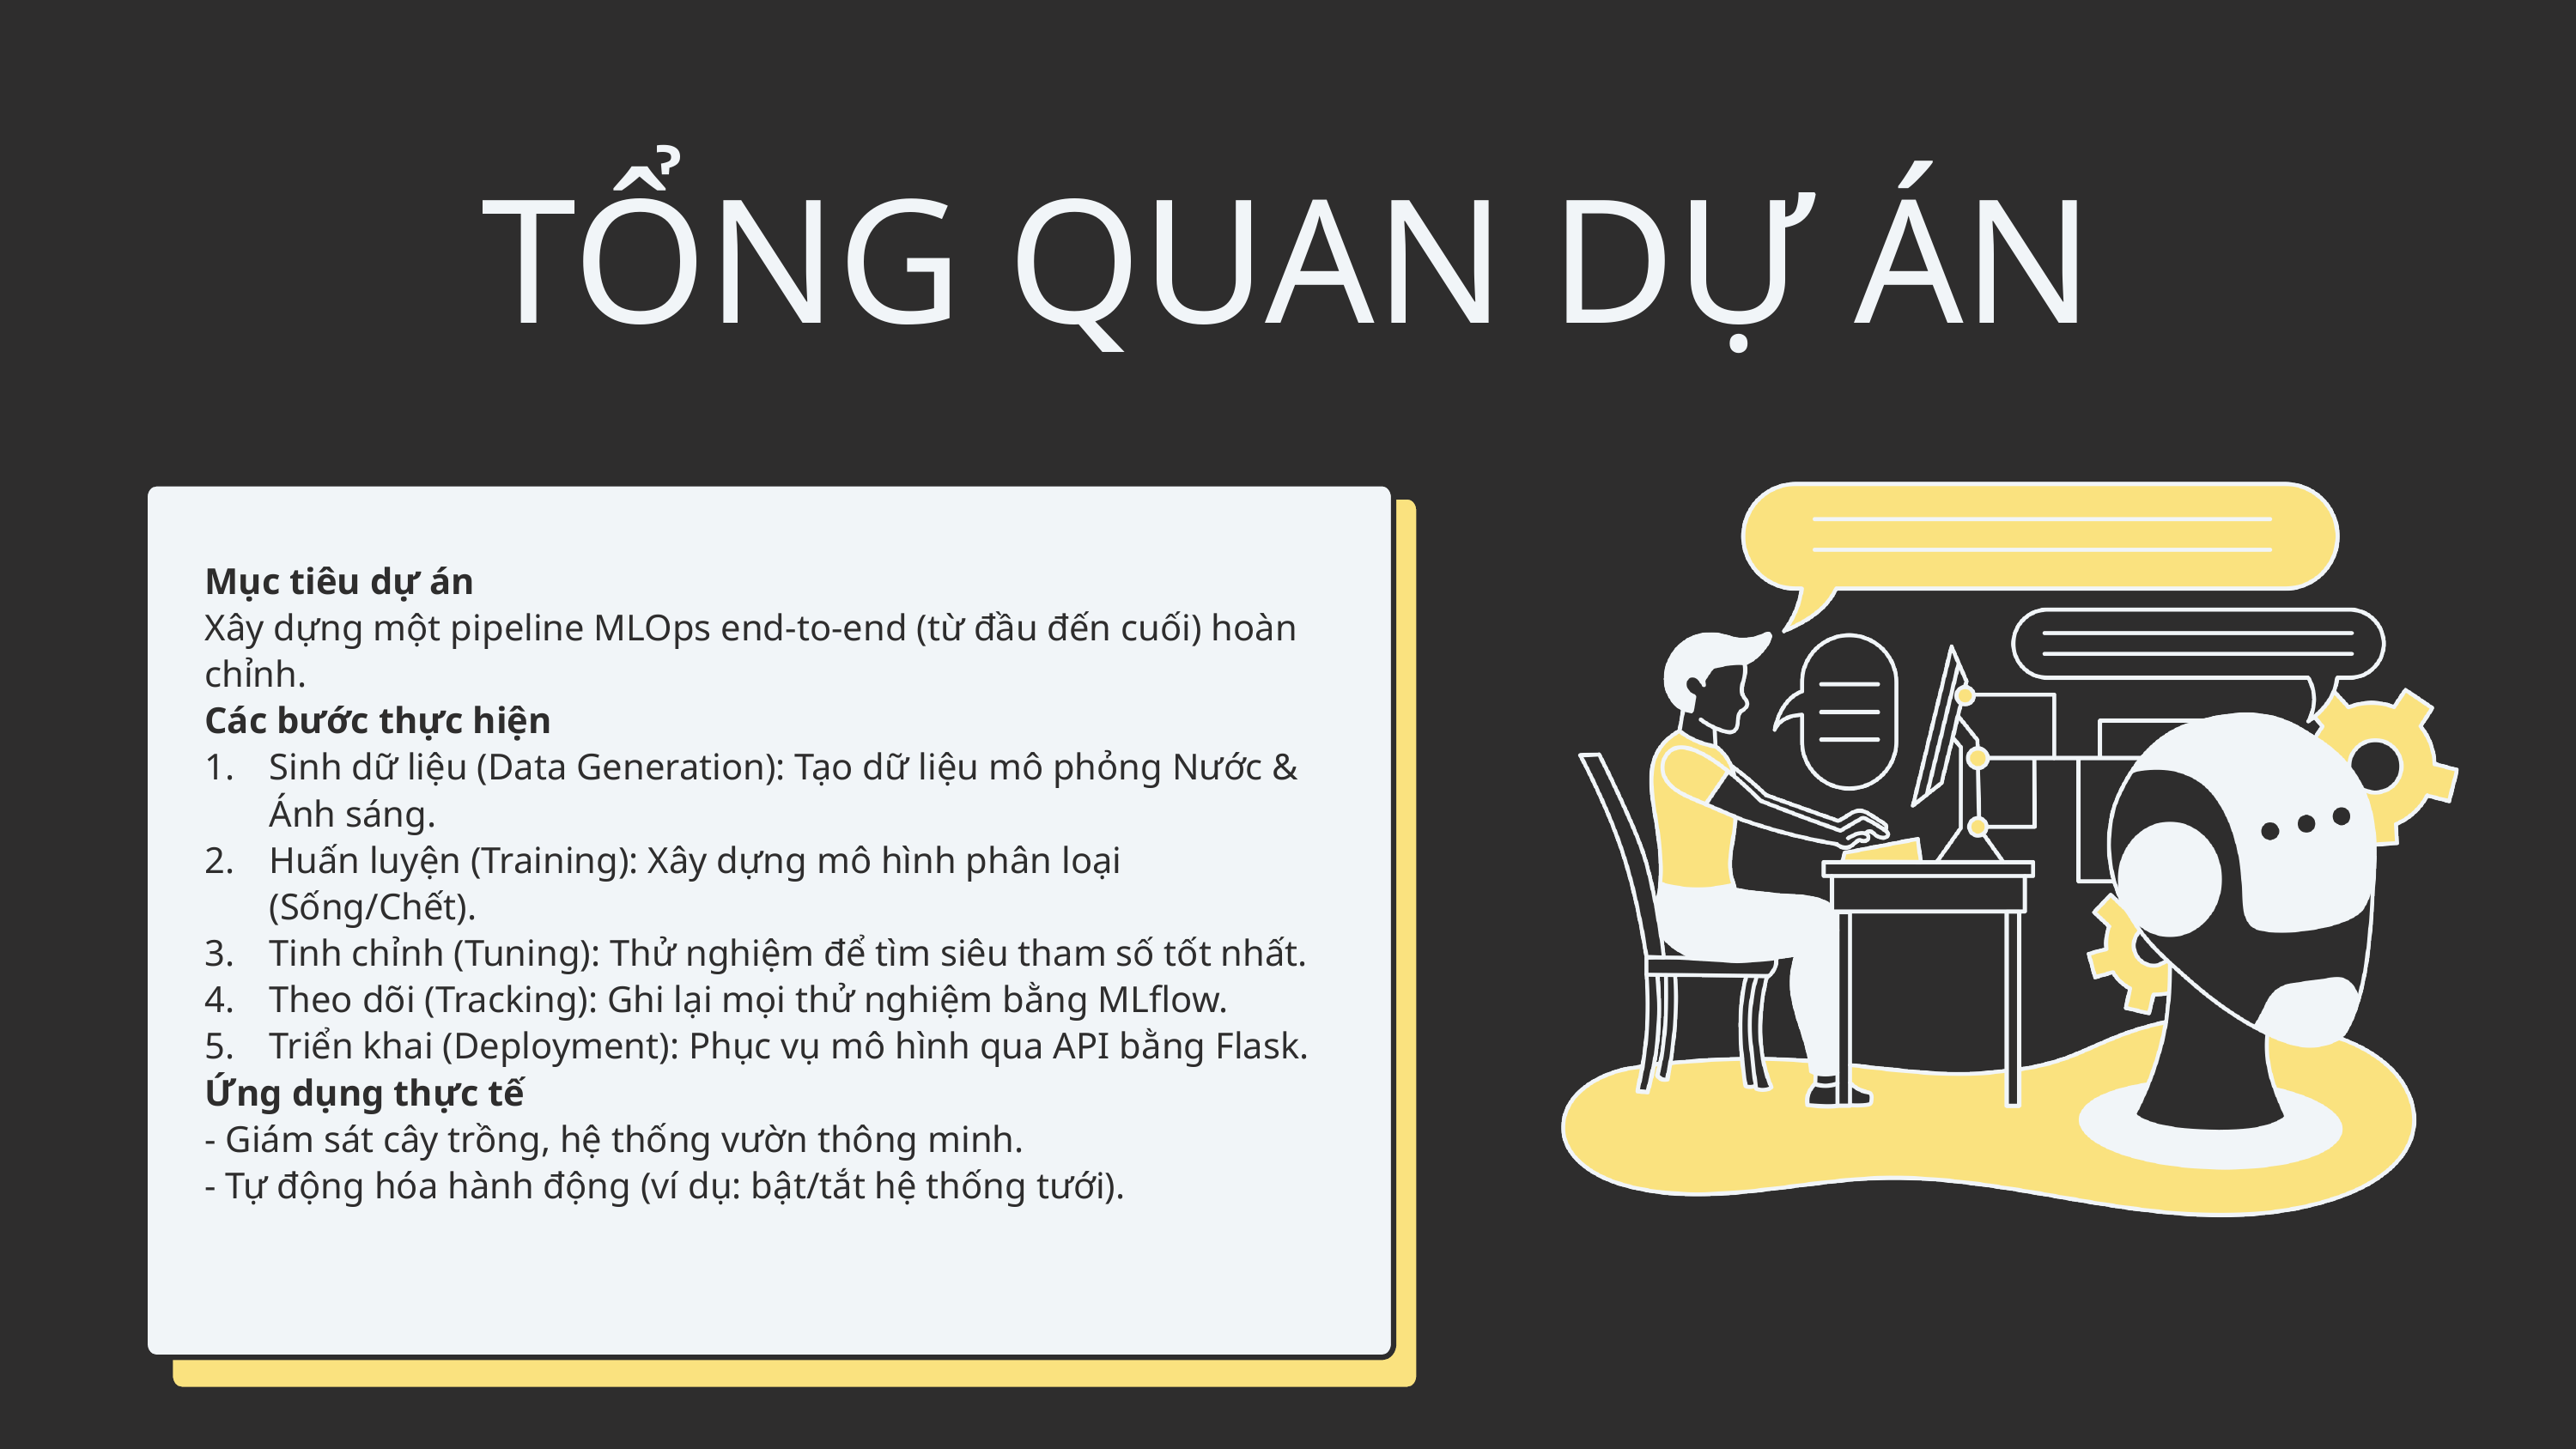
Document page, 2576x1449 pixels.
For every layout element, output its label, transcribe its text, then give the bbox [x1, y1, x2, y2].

text_box TỔNG QUAN DỰ ÁN [249, 149, 2327, 358]
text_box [169, 496, 1419, 1390]
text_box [144, 483, 1394, 1358]
text_box [1560, 482, 2459, 1222]
